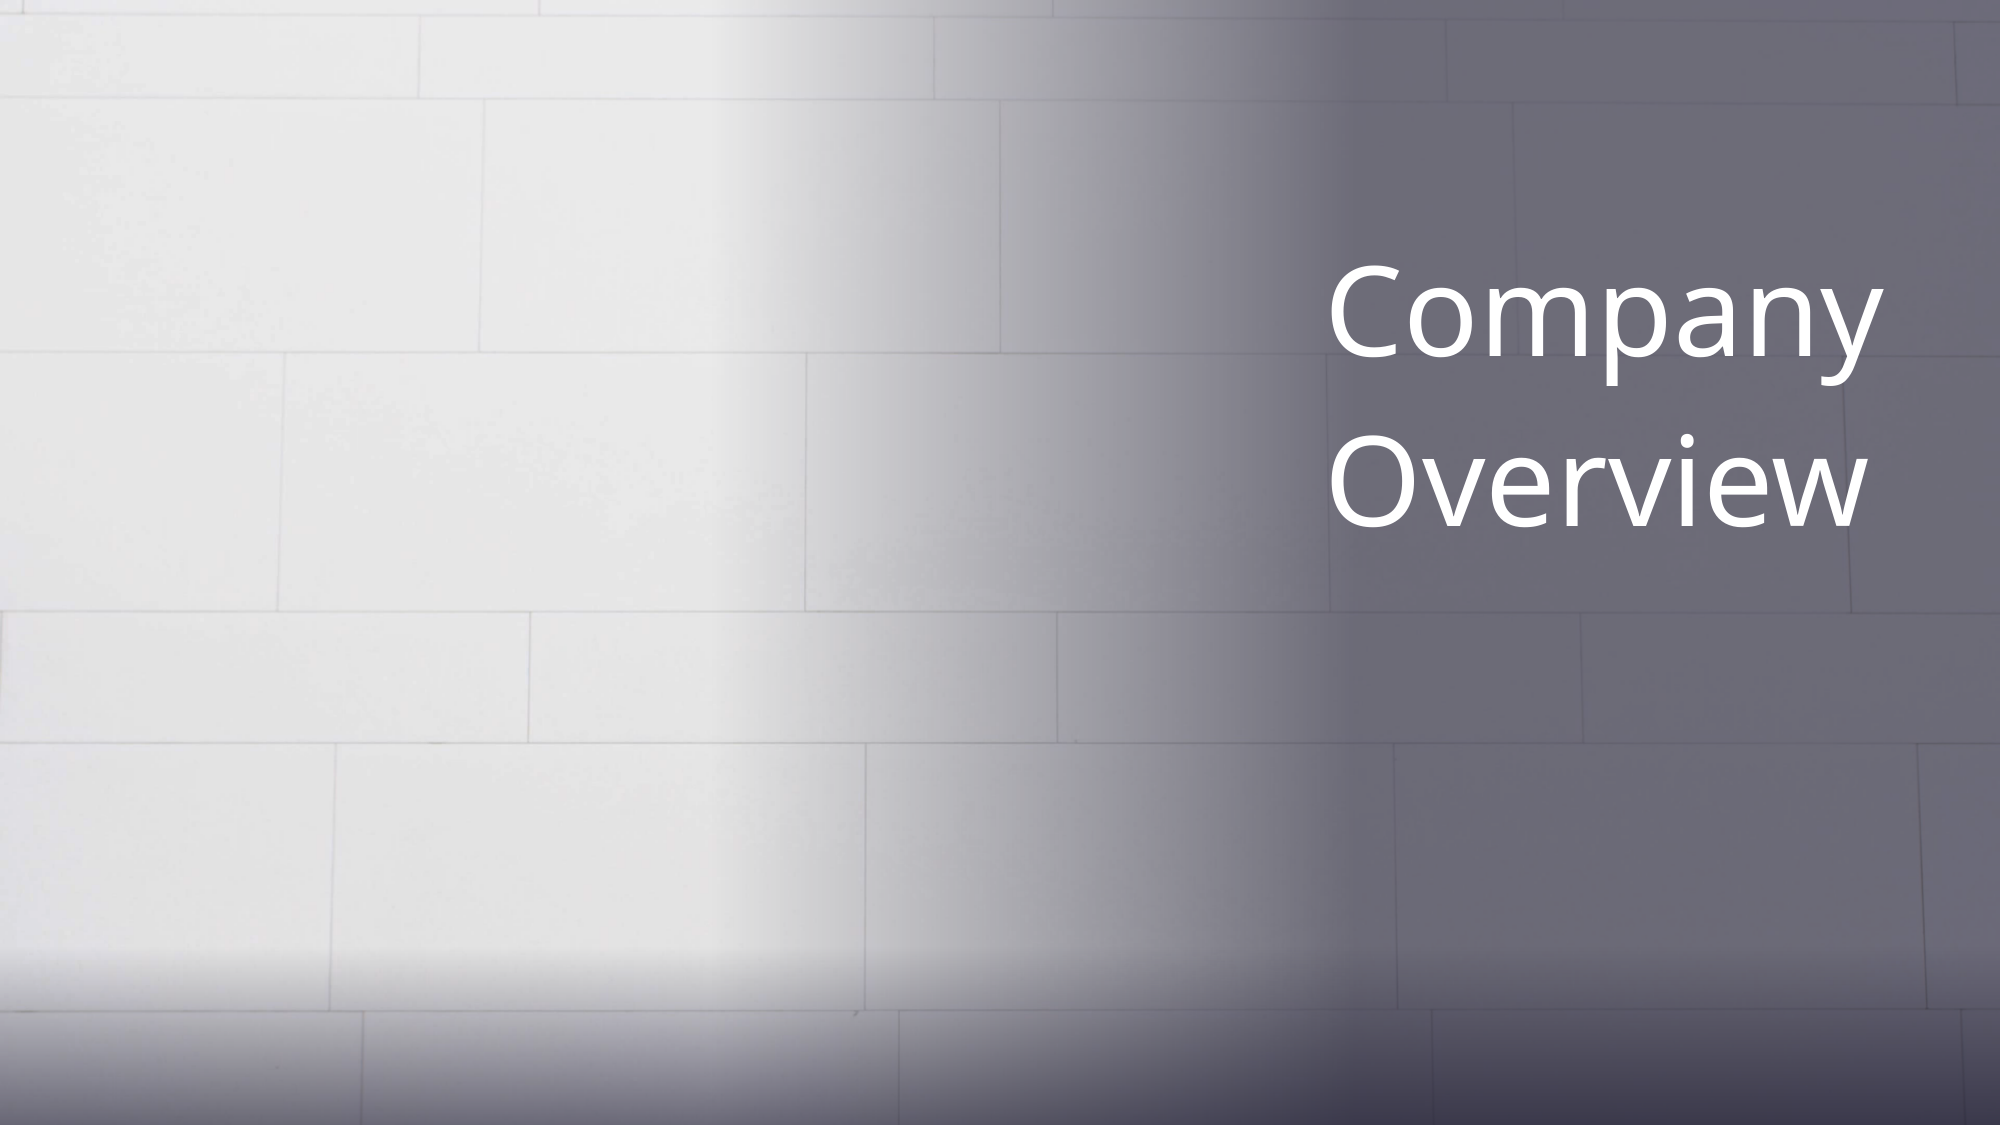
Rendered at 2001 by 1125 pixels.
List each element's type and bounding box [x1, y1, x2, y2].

text_box [0, 0, 2000, 1125]
